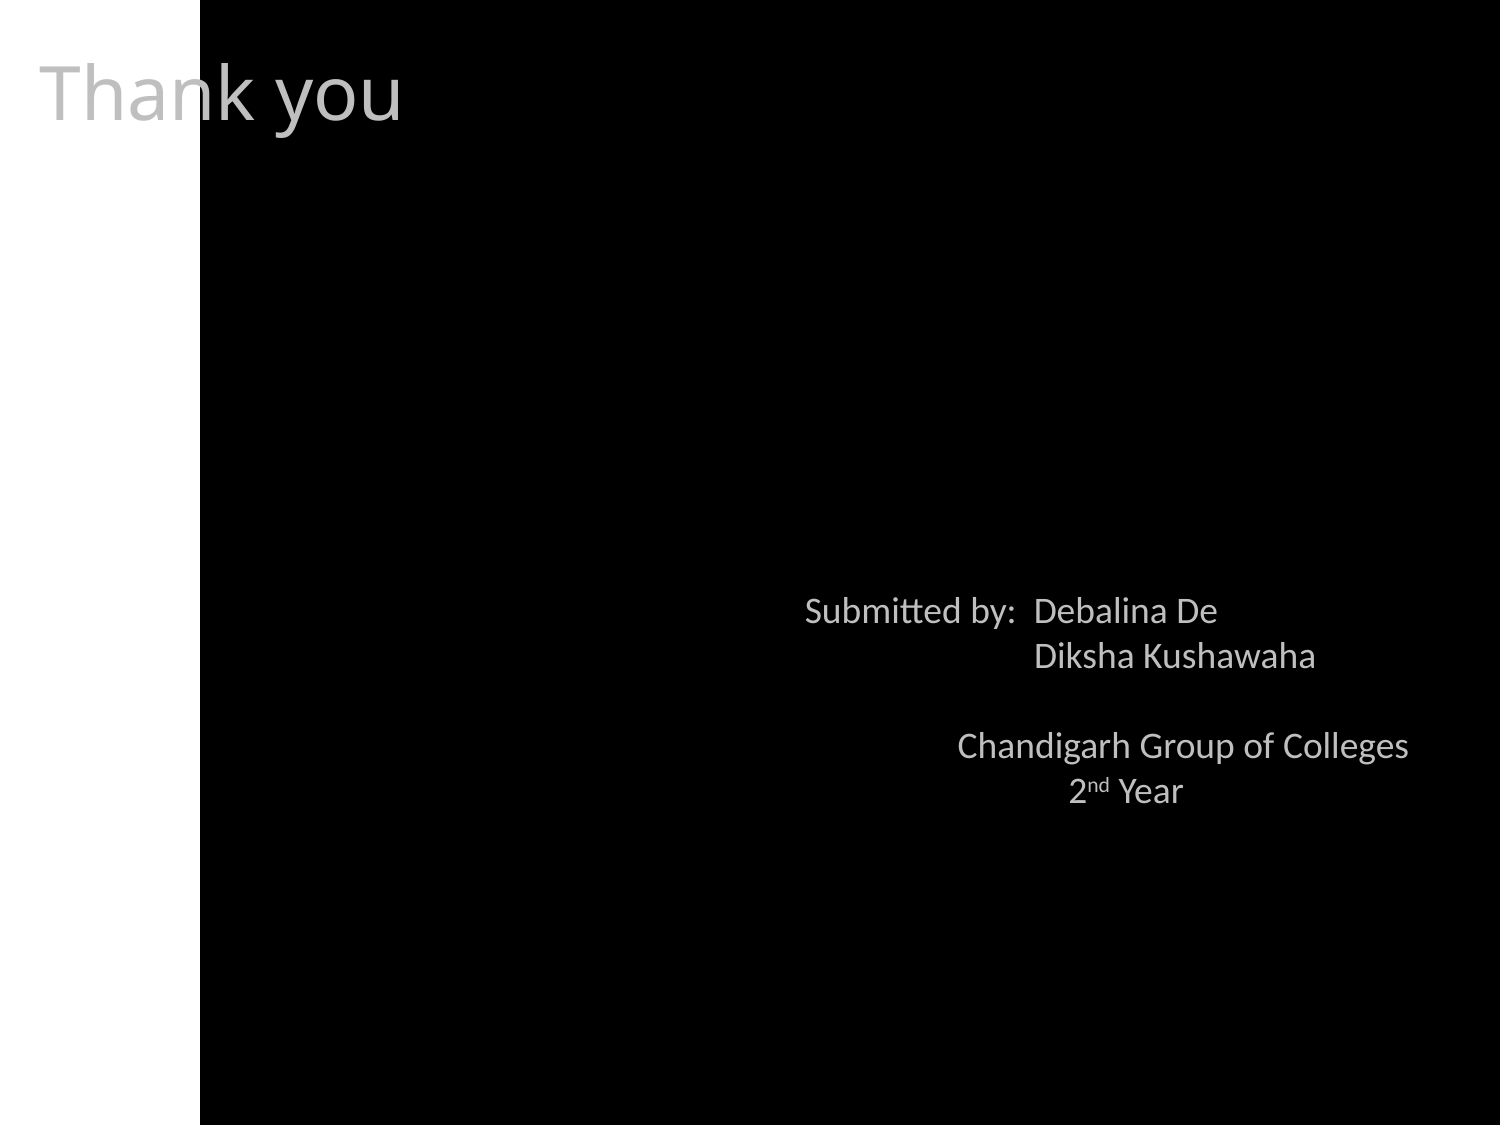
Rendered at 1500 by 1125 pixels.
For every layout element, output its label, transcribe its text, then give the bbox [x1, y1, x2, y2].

text_box Thank you Submitted by: Debalina De Diksha Kushawaha Chandigarh Group of Colleges 2nd Year [24, 38, 195, 1125]
picture [199, 0, 1500, 1125]
